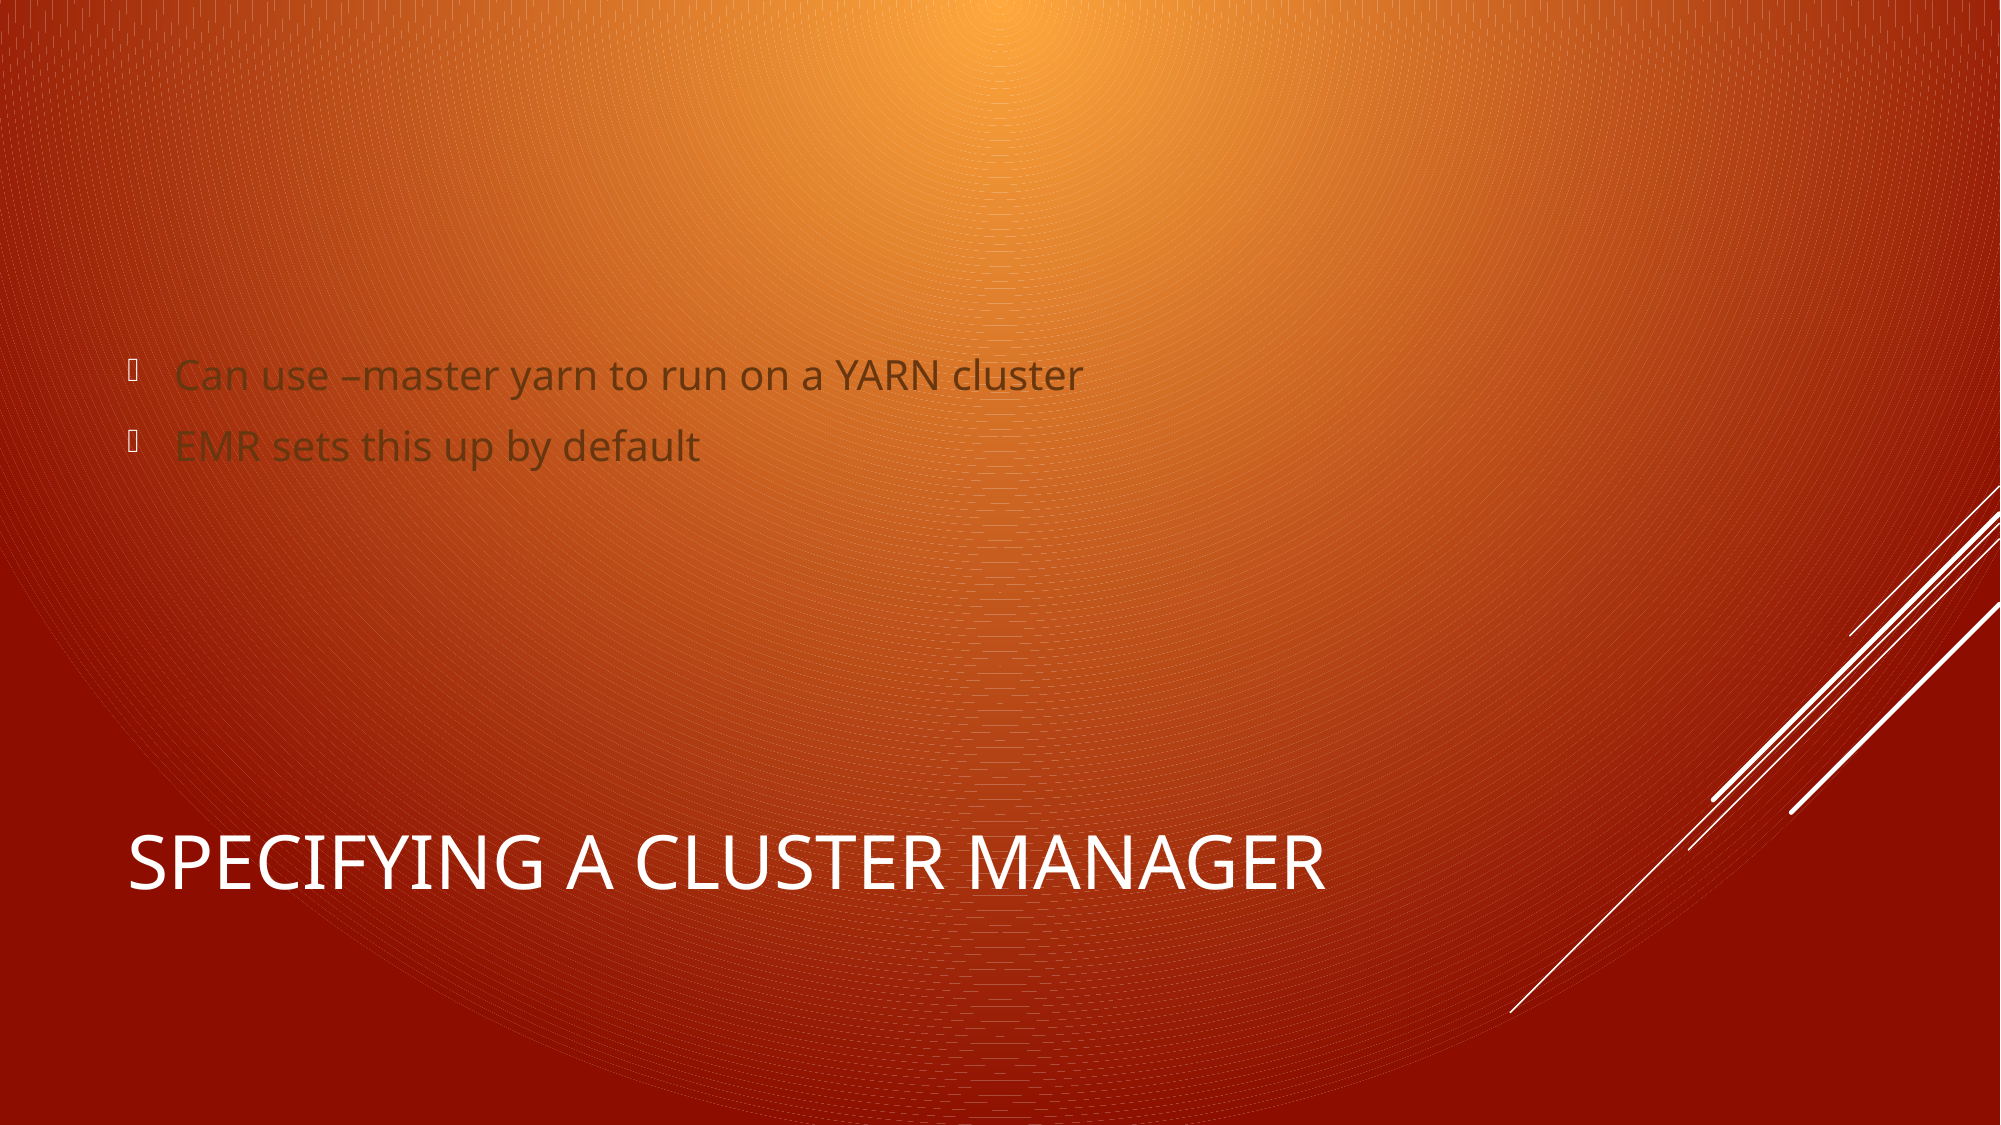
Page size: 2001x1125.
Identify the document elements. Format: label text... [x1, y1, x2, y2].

list Can use –master yarn to run on a YARN cluster EMR sets this up by default [112, 112, 1513, 706]
title Specifying a cluster manager [112, 736, 1513, 984]
